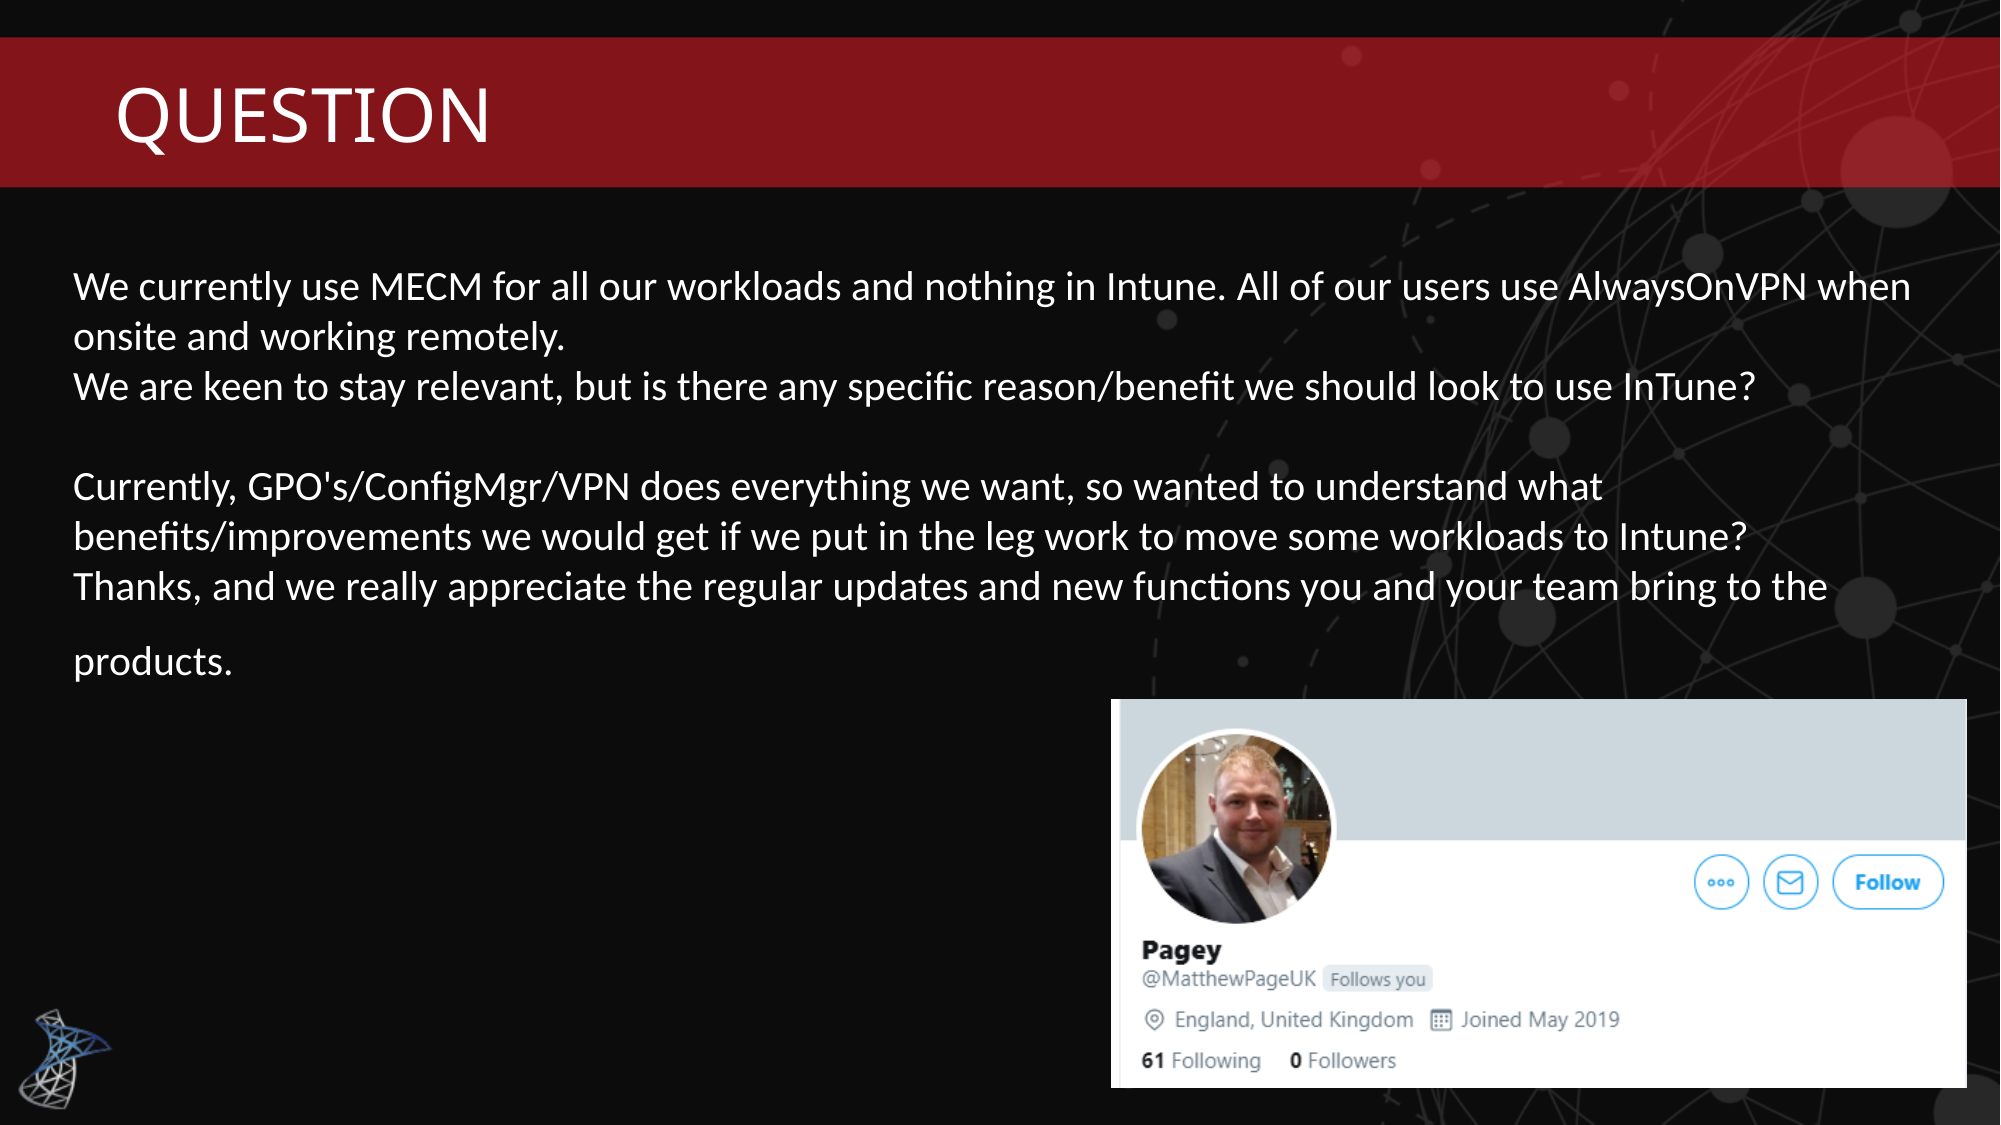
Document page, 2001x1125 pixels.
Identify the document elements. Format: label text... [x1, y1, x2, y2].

picture [0, 188, 2000, 1125]
title Question [99, 37, 1900, 188]
picture [0, 0, 2000, 37]
text_box We currently use MECM for all our workloads and nothing in Intune. All of our users use AlwaysOnVPN when onsite and working remotely. We are keen to stay relevant, but is there any specific reason/benefit we should look to use InTune? Currently, GPO's/ConfigMgr/VPN does everything we want, so wanted to understand what benefits/improvements we would get if we put in the leg work to move some workloads to Intune? Thanks, and we really appreciate the regular updates and new functions you and your team bring to the products. [58, 251, 1967, 697]
